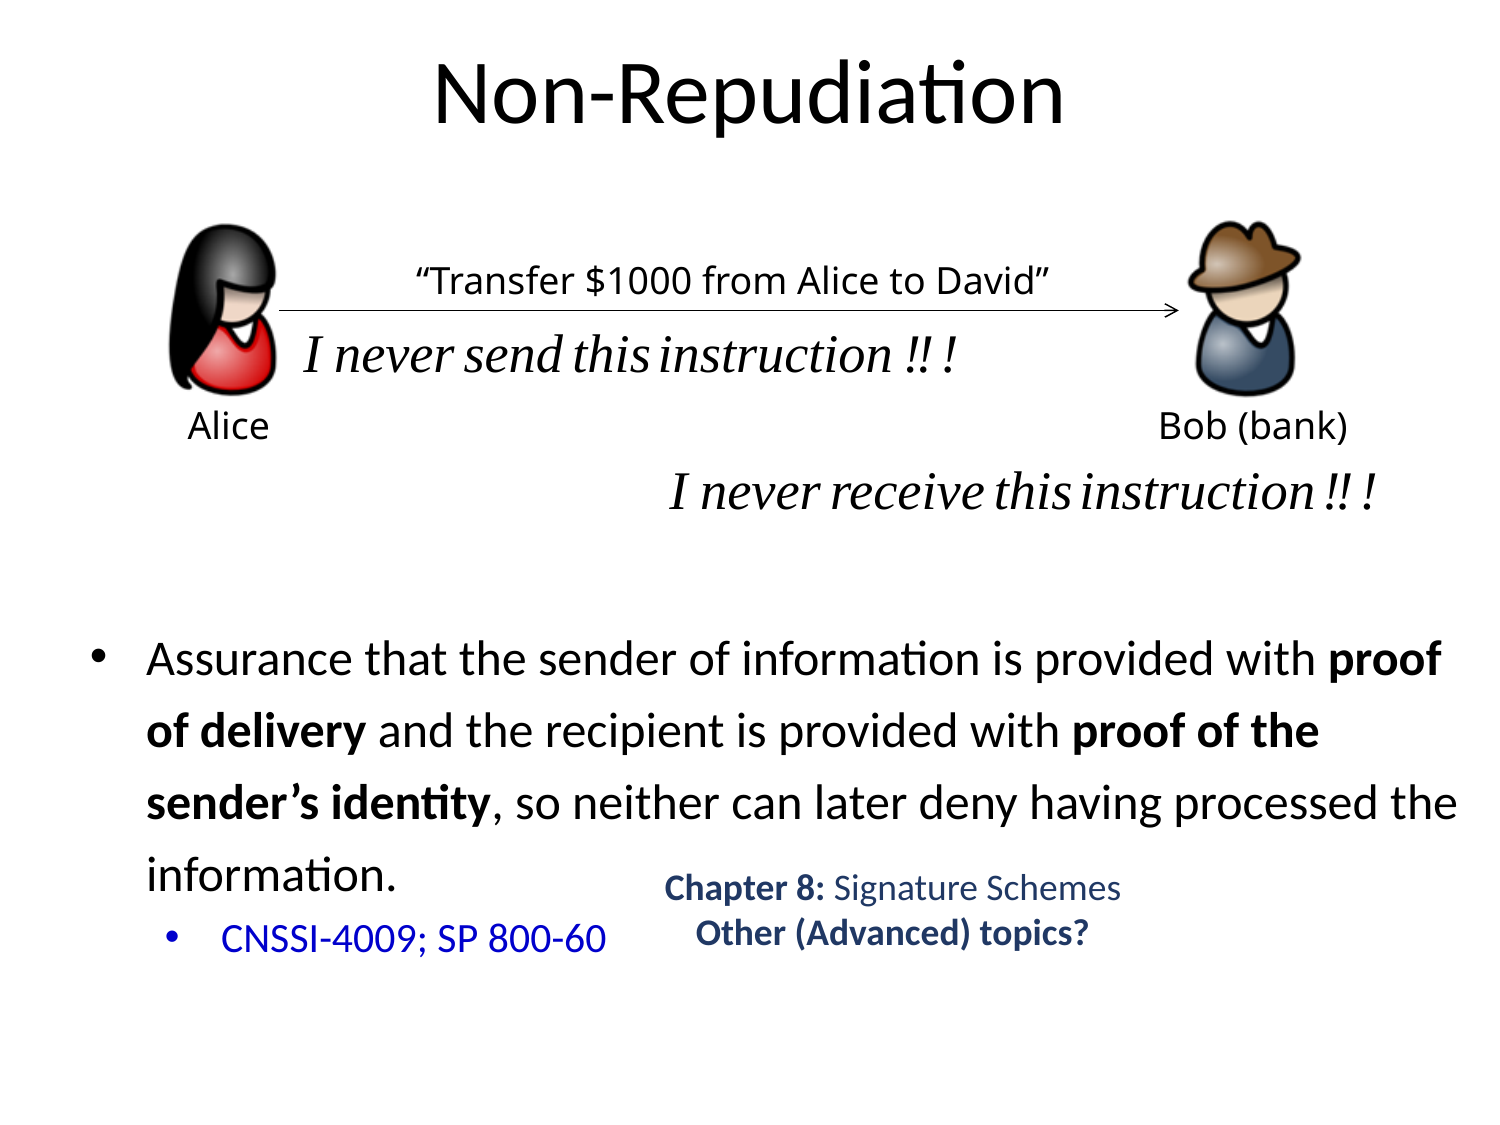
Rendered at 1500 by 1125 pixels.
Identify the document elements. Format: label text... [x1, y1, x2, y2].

picture [1181, 210, 1308, 401]
title Non-Repudiation [0, 0, 1500, 188]
text_box Chapter 8: Signature Schemes Other (Advanced) topics? [664, 862, 1122, 953]
text_box “Transfer $1000 from Alice to David” [401, 250, 1065, 310]
text_box Assurance that the sender of information is provided with proof of delivery and the recipient is provided with proof of the sender’s identity, so neither can later deny having processed the information. CNSSI-4009; SP 800-60 [0, 605, 1500, 969]
text_box Bob (bank) [1143, 394, 1363, 455]
picture [162, 222, 282, 401]
text_box Alice [172, 394, 285, 455]
